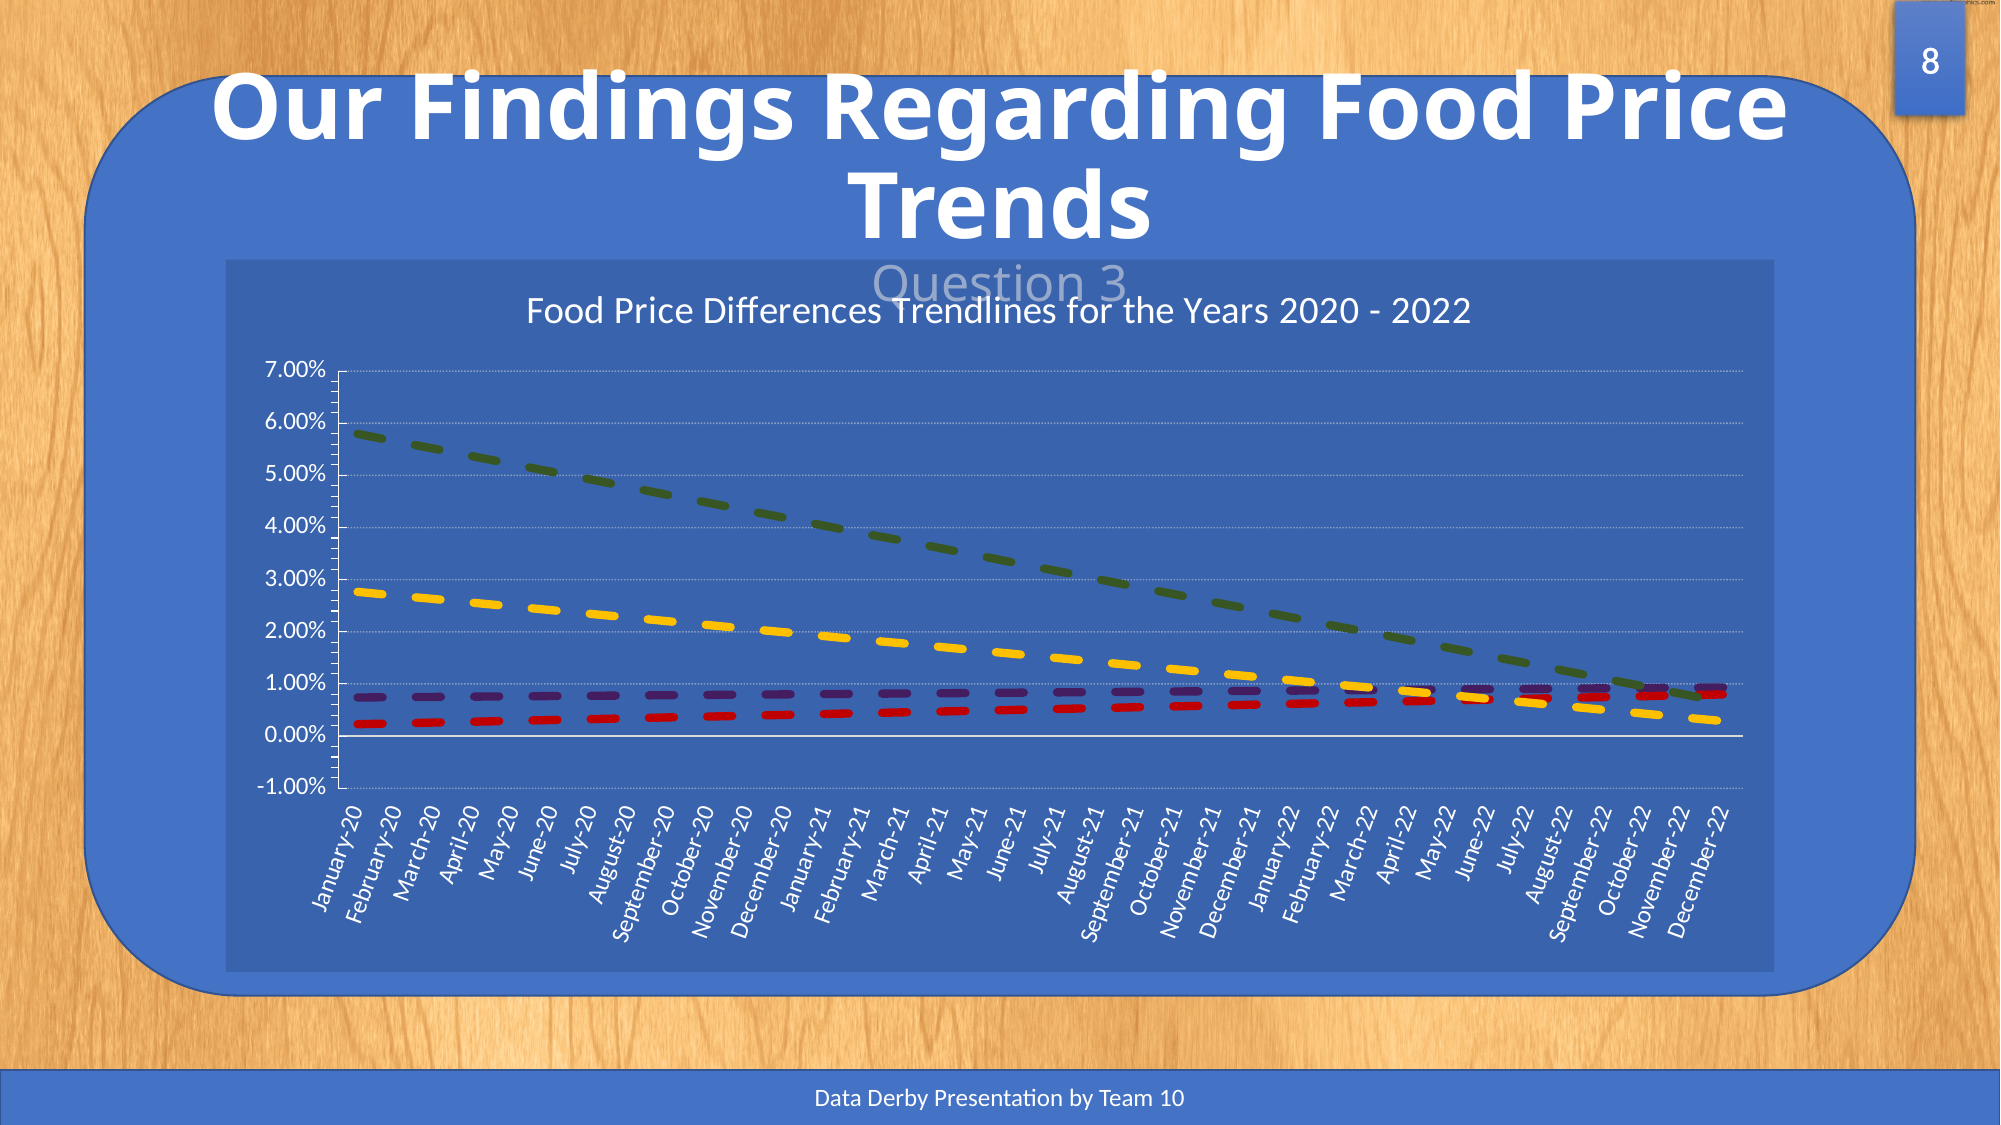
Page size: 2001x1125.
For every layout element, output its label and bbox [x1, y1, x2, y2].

chart [225, 259, 1775, 972]
picture [0, 0, 2000, 1125]
